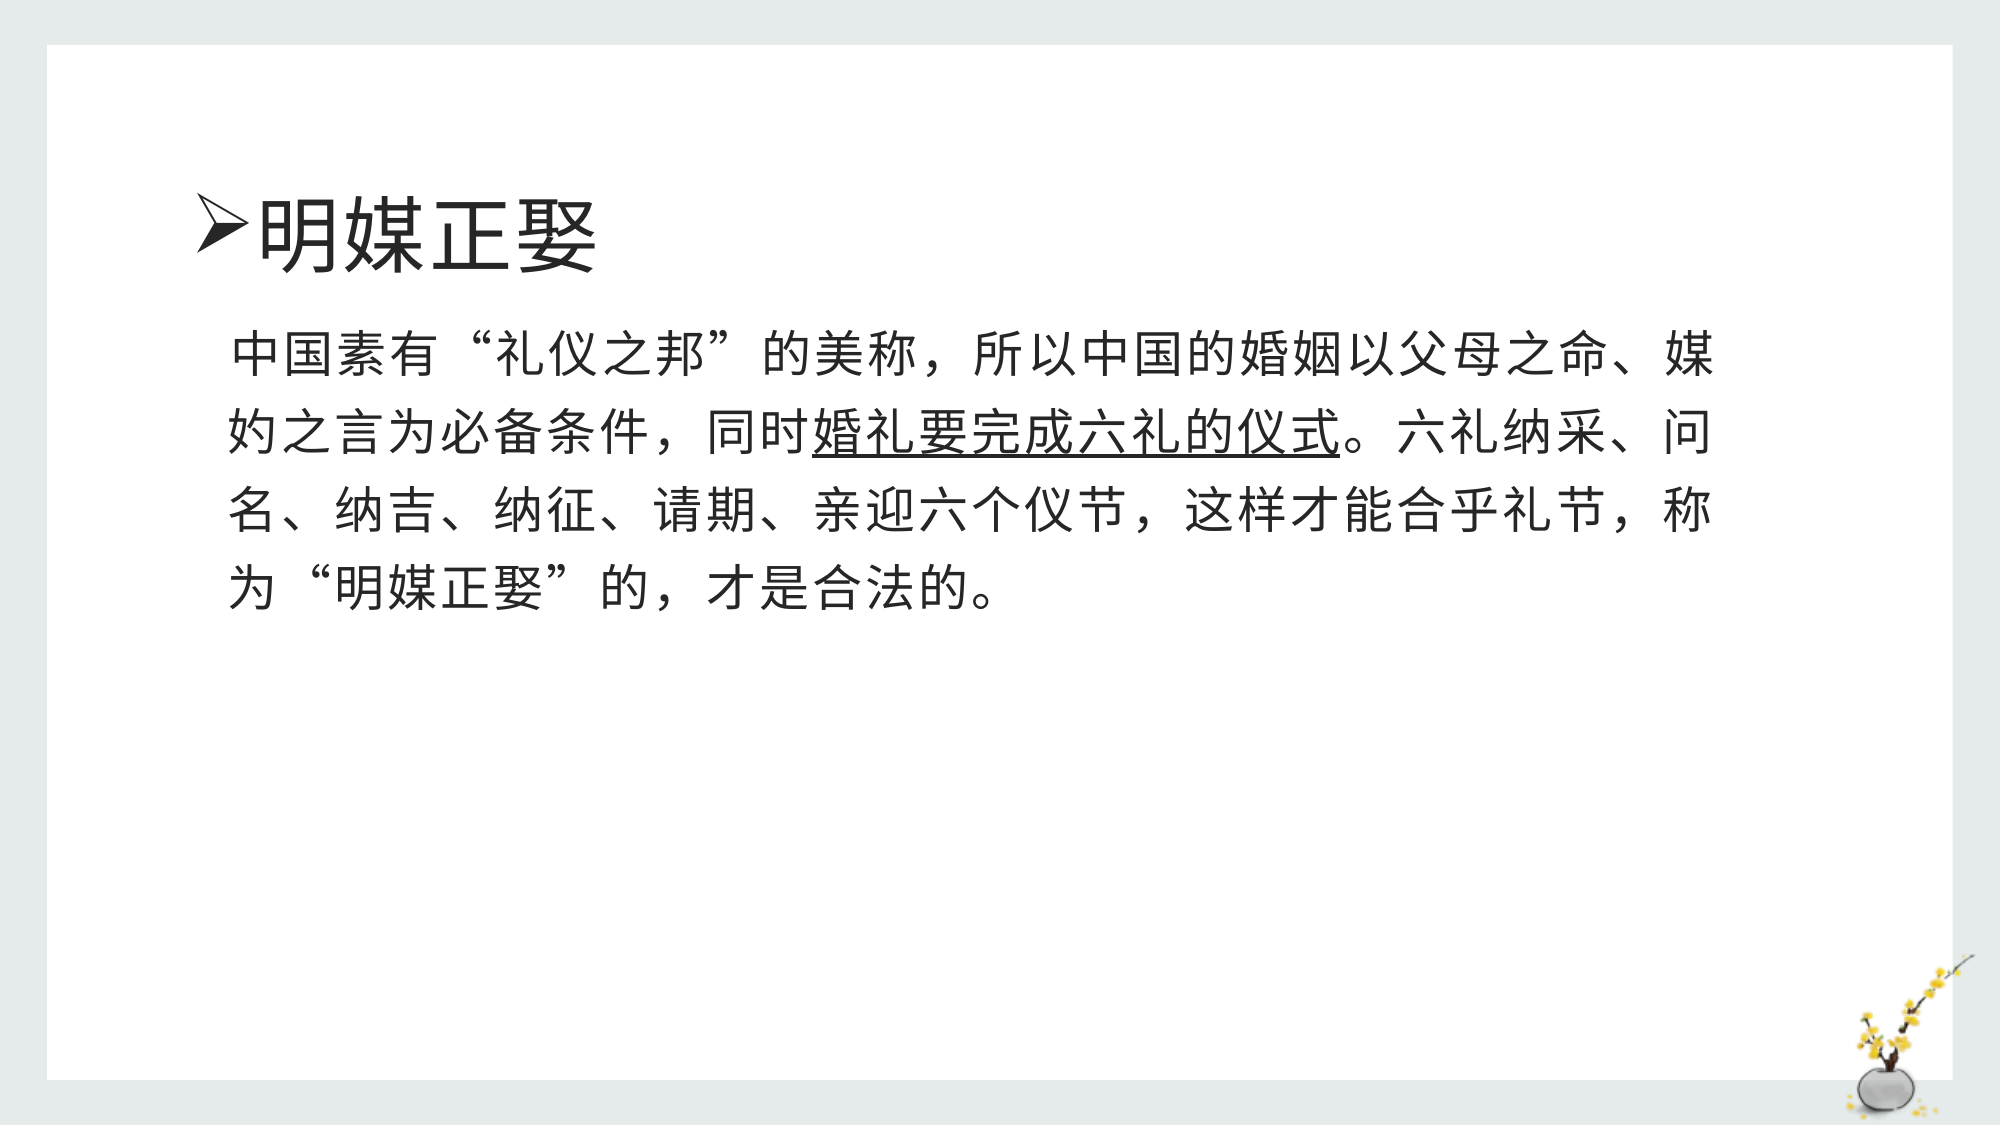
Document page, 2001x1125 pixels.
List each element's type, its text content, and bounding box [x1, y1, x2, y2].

picture [1829, 942, 1983, 1125]
list 明媒正娶 中国素有“礼仪之邦”的美称，所以中国的婚姻以父母之命、媒妁之言为必备条件，同时婚礼要完成六礼的仪式。六礼纳采、问名、纳吉、纳征、请期、亲迎六个仪节，这样才能合乎礼节，称为“明媒正娶”的，才是合法的。 [173, 153, 1753, 719]
